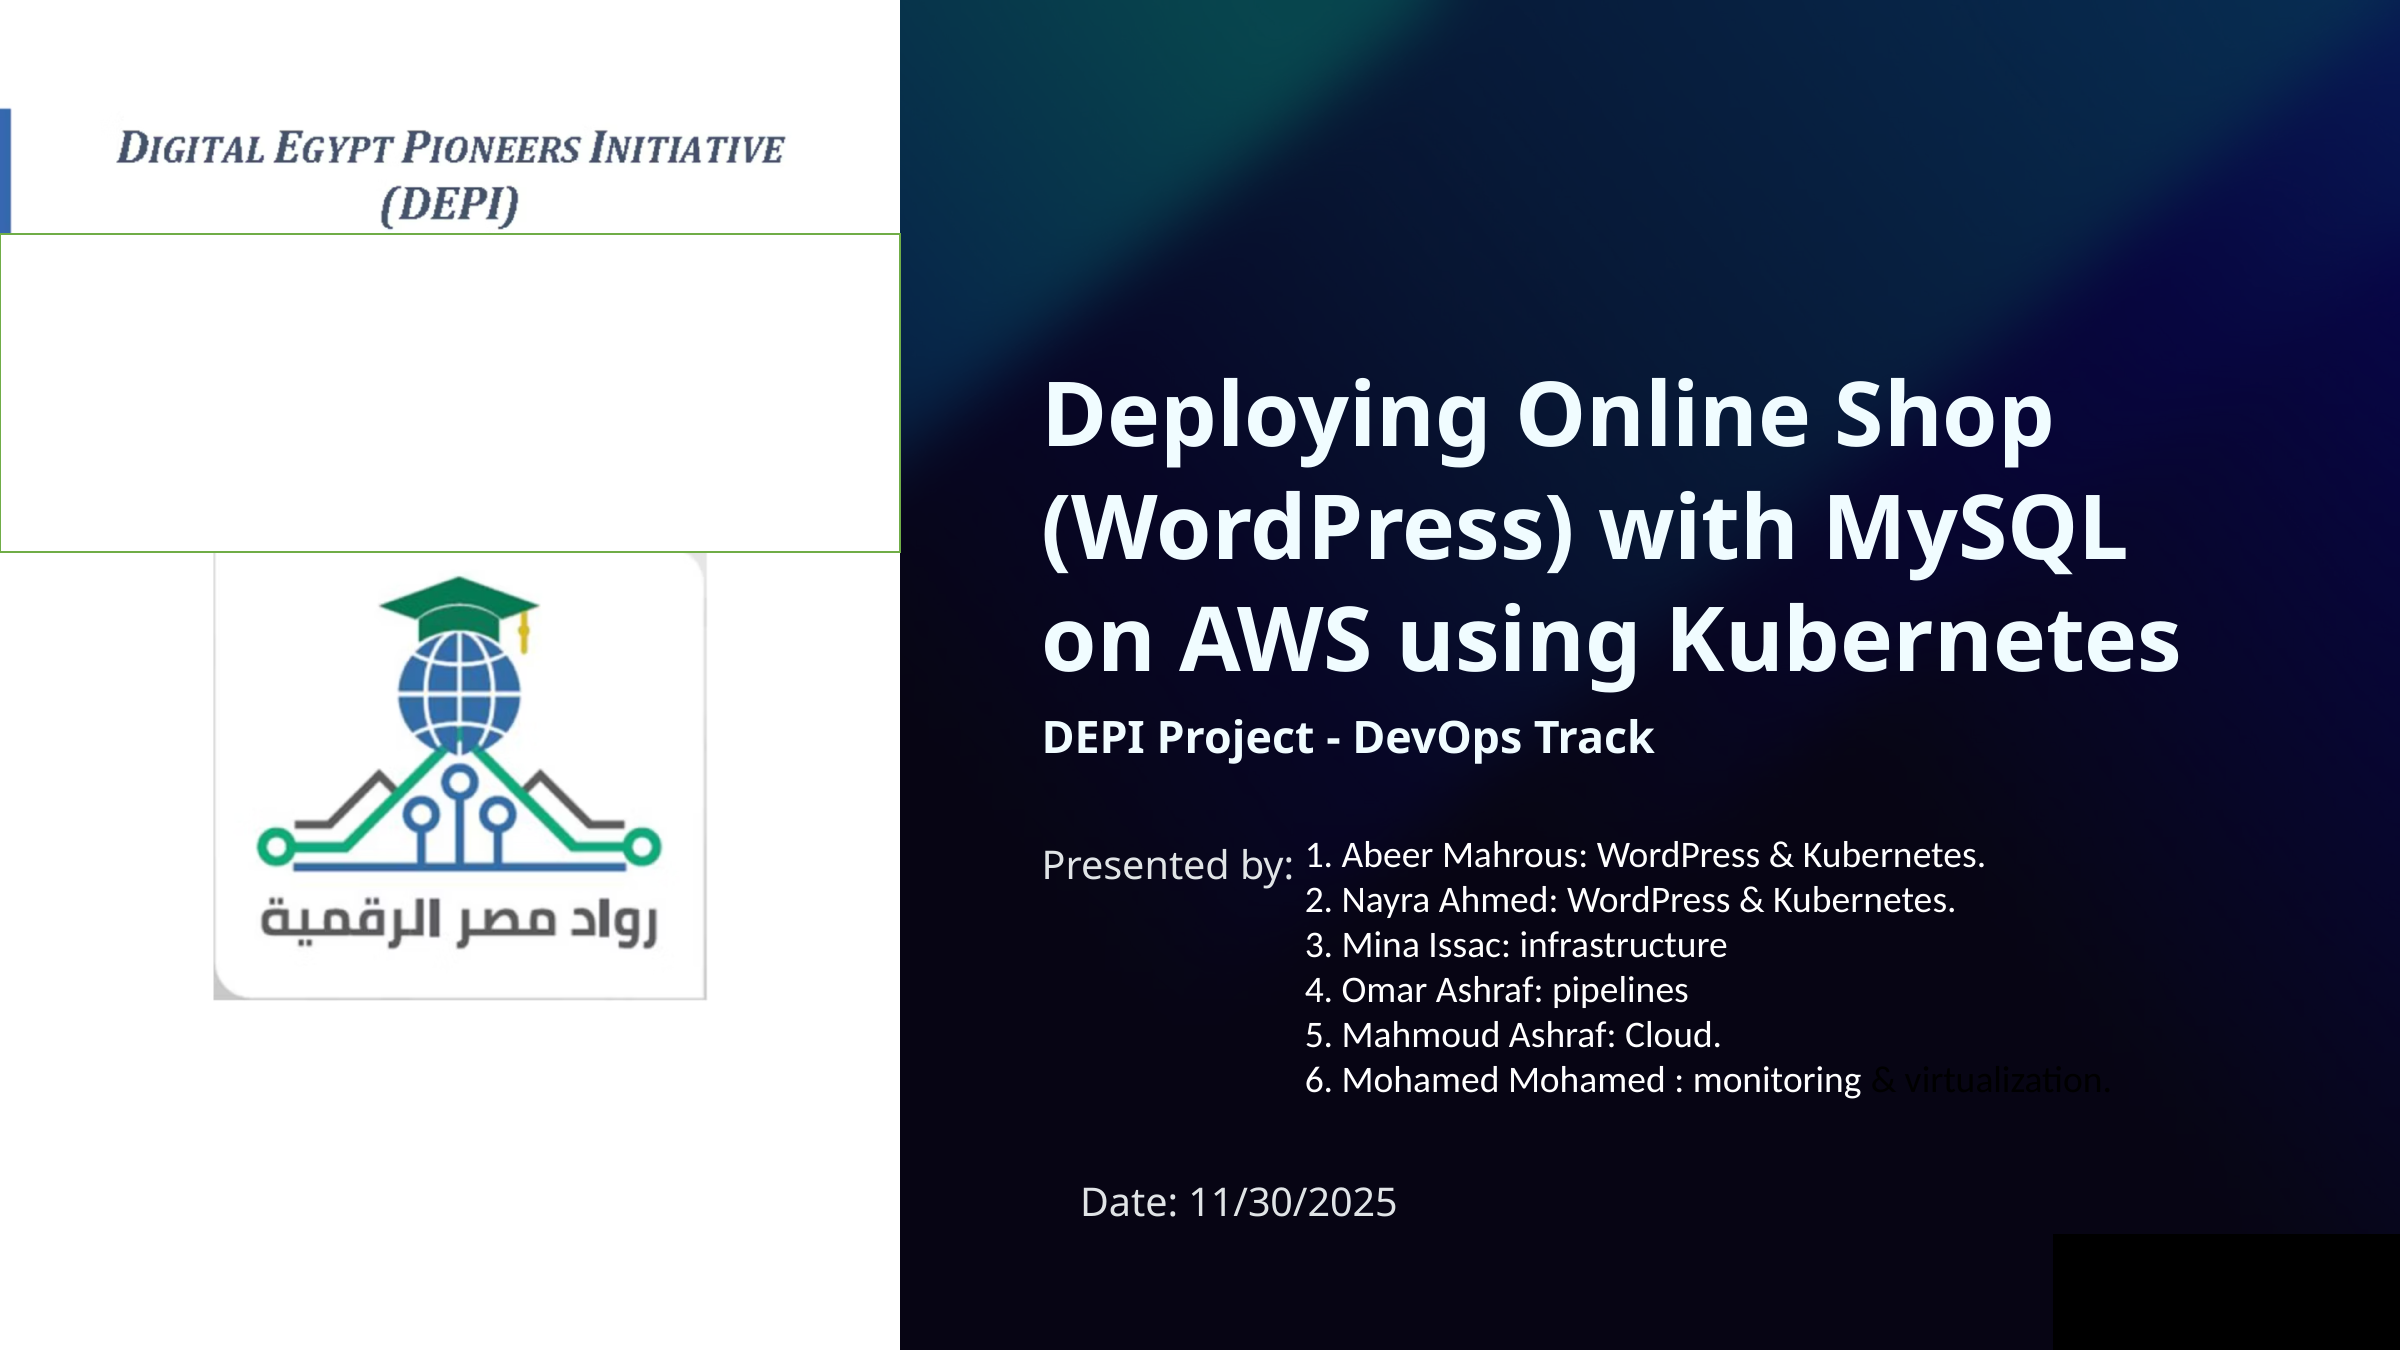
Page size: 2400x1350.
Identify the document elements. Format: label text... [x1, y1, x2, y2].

text_box Deploying Online Shop (WordPress) with MySQL on AWS using Kubernetes [1041, 352, 2259, 690]
text_box [2053, 1234, 2400, 1350]
text_box Presented by: [1041, 822, 1290, 888]
picture [0, 0, 900, 1350]
text_box 1. Abeer Mahrous: WordPress & Kubernetes. 2. Nayra Ahmed: WordPress & Kubernetes. 3. Mina Issac: infrastructure 4. Omar Ashraf: pipelines 5. Mahmoud Ashraf: Cloud. 6. Mohamed Mohamed : monitoring & virtualization. [1290, 822, 2400, 1108]
text_box DEPI Project - DevOps Track [1041, 705, 1627, 762]
text_box Date: 11/30/2025 [1080, 1159, 2297, 1225]
